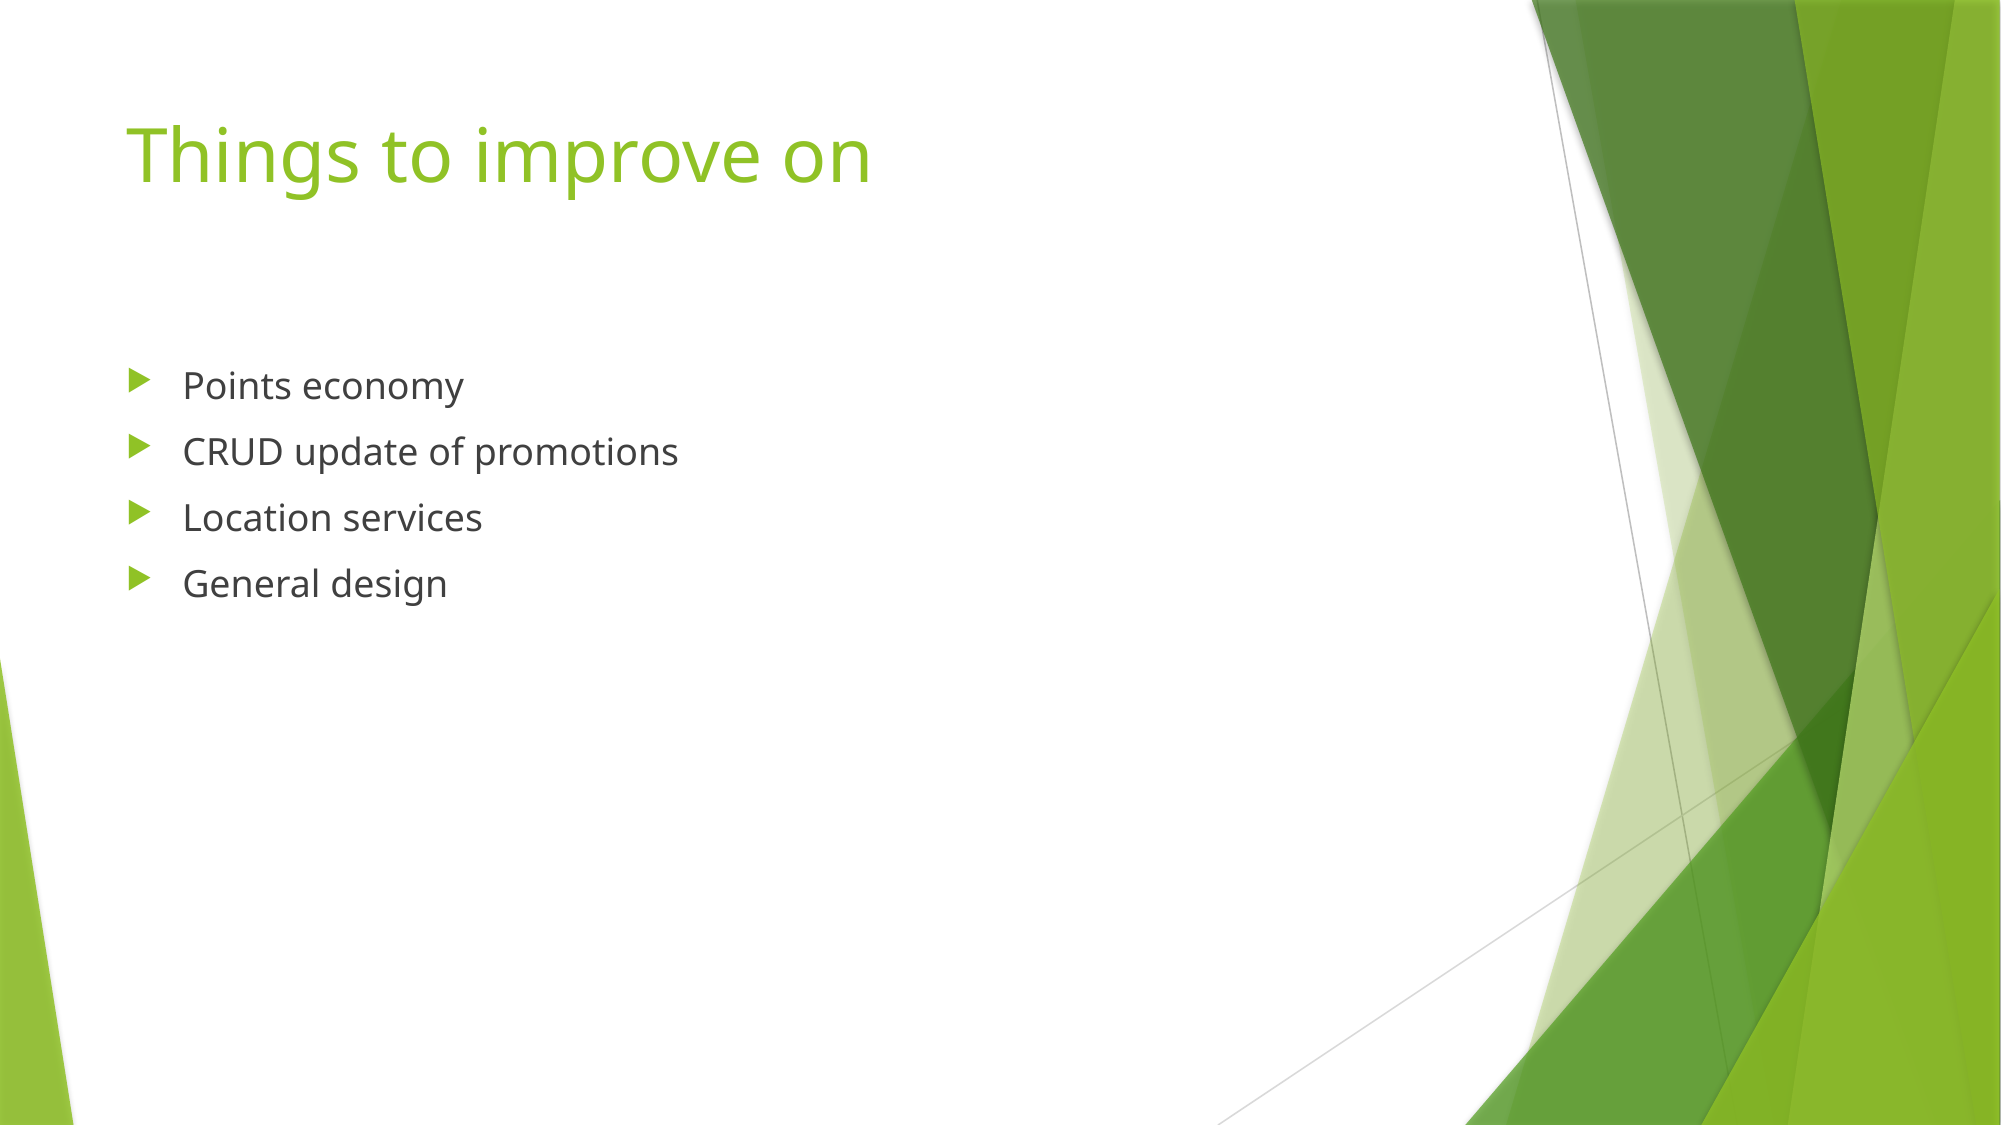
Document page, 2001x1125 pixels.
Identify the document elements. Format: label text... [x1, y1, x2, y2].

list Points economy CRUD update of promotions Location services General design [111, 354, 1522, 992]
title Things to improve on [111, 99, 1522, 317]
